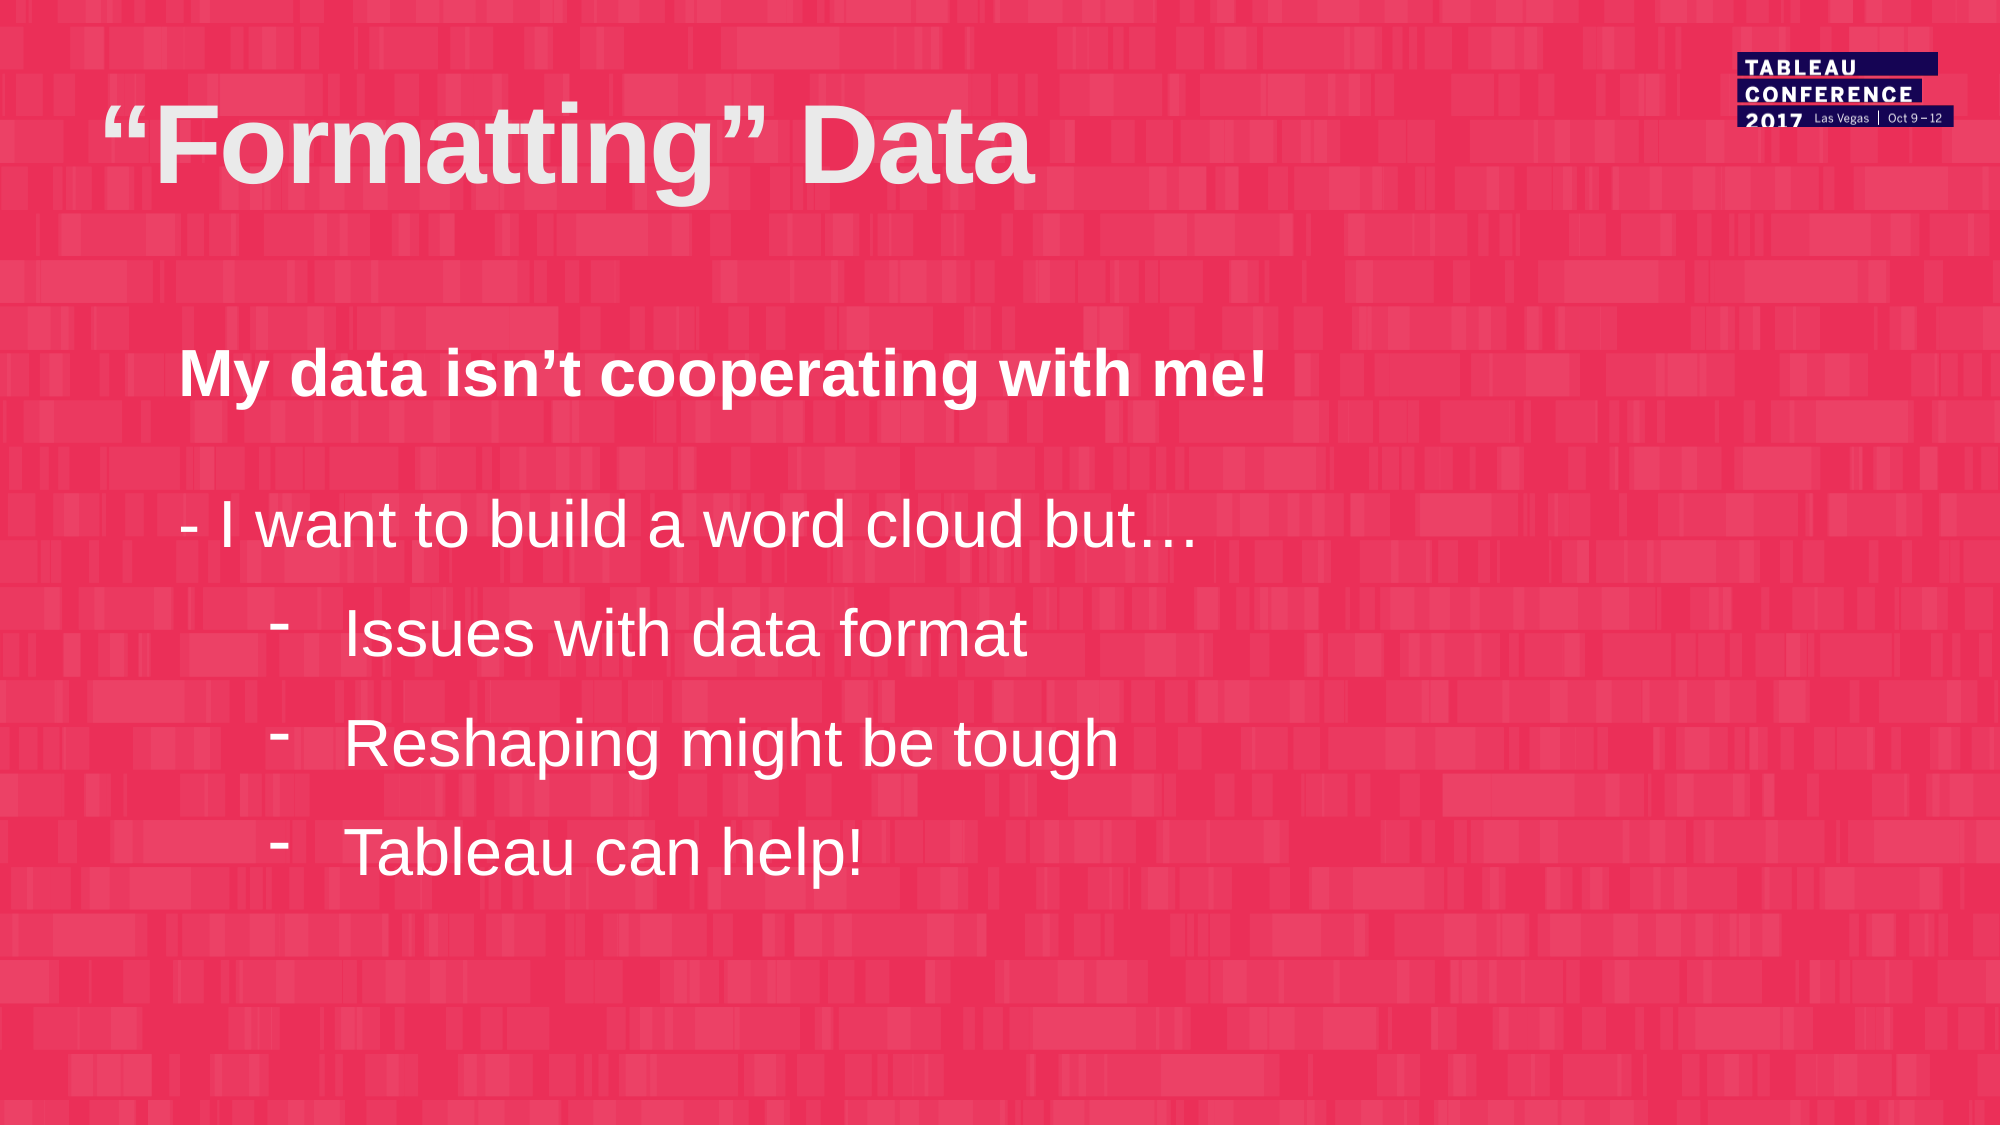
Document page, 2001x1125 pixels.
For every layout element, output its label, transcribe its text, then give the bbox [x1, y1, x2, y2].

text_box My data isn’t cooperating with me! - I want to build a word cloud but… Issues with data format Reshaping might be tough Tableau can help! [148, 305, 2000, 1024]
text_box “Formatting” Data [73, 70, 2000, 249]
